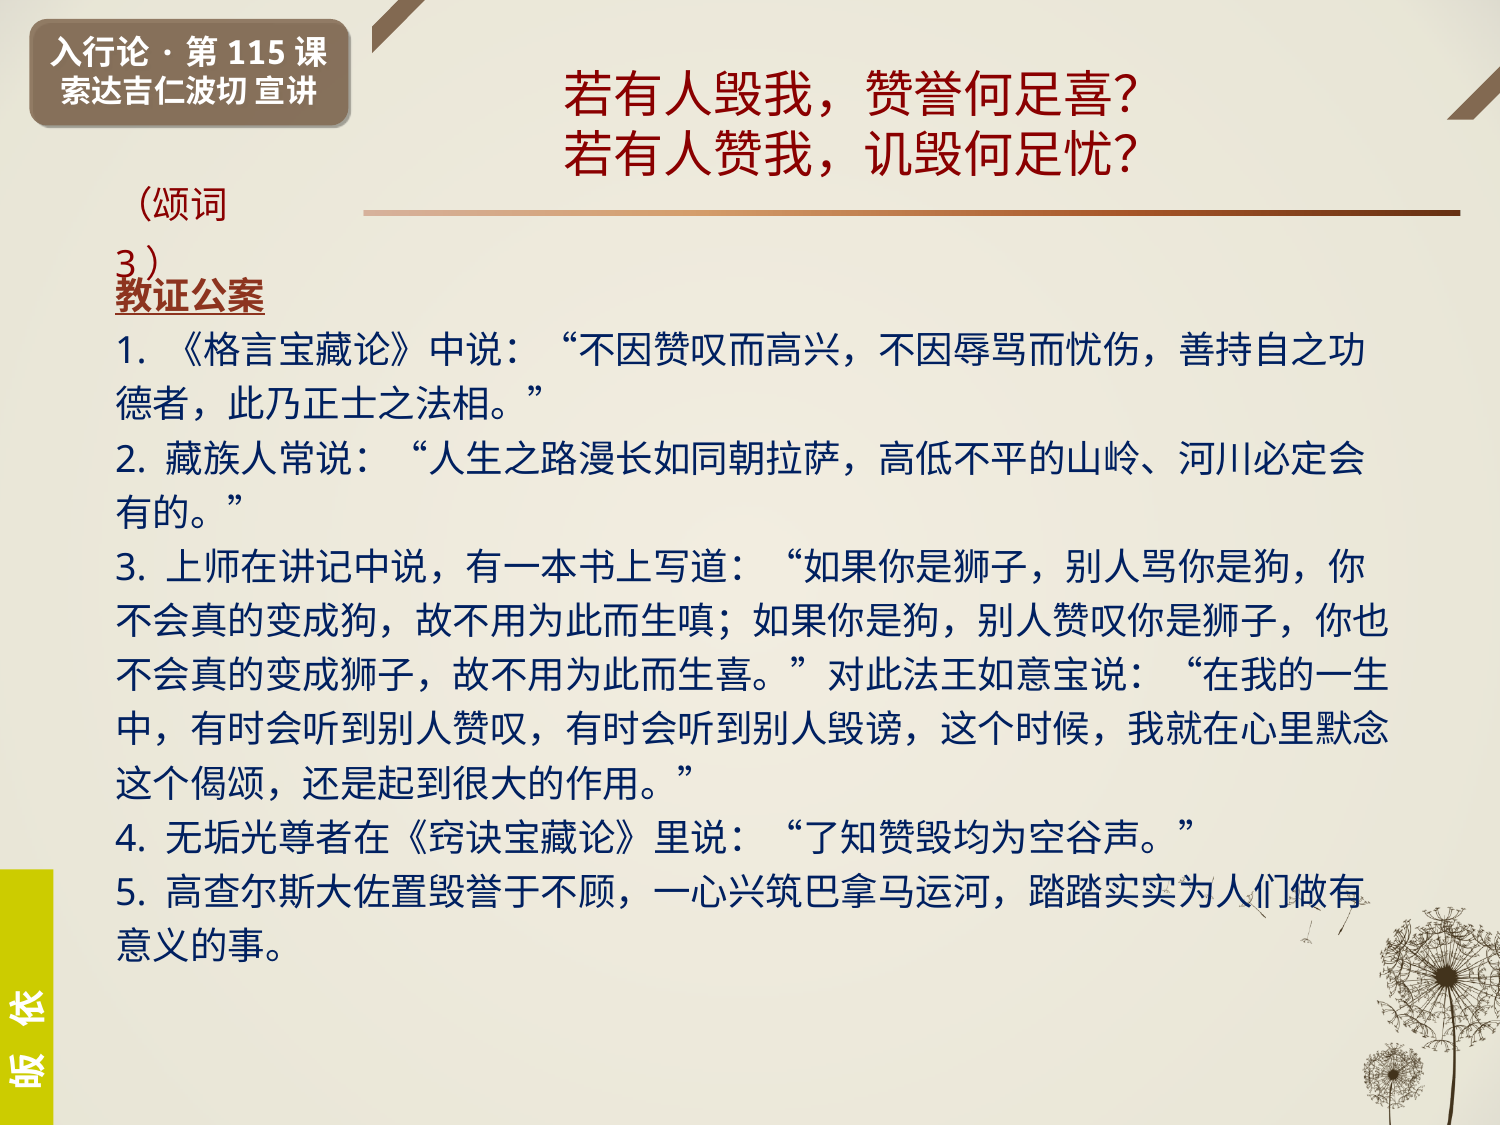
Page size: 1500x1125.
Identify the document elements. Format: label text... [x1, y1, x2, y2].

text_box （颂词3） [100, 160, 278, 255]
text_box 皈 依 [0, 869, 54, 1125]
text_box [1446, 66, 1500, 120]
text_box 入行论·第115课 索达吉仁波切 宣讲 [29, 18, 349, 126]
picture [0, 0, 1500, 1125]
text_box 若有人毁我，赞誉何足喜？若有人赞我，讥毁何足忧？ [549, 19, 1211, 190]
text_box [372, 0, 425, 54]
text_box 教证公案 1. 《格言宝藏论》中说：“不因赞叹而高兴，不因辱骂而忧伤，善持自之功德者，此乃正士之法相。” 2. 藏族人常说：“人生之路漫长如同朝拉萨，高低不平的山岭、河川必定会有的。” 3. 上师在讲记中说，有一本书上写道：“如果你是狮子，别人骂你是狗，你不会真的变成狗，故不用为此而生嗔；如果你是狗，别人赞叹你是狮子，你也不会真的变成狮子，故不用为此而生喜。”对此法王如意宝说：“在我的一生中，有时会听到别人赞叹，有时会听到别人毁谤，这个时候，我就在心里默念这个偈颂，还是起到很大的作用。” 4. 无垢光尊者在《窍诀宝藏论》里说：“了知赞毁均为空谷声。” 5. 高查尔斯大佐置毁誉于不顾，一心兴筑巴拿马运河，踏踏实实为人们做有意义的事。 [100, 255, 1412, 975]
